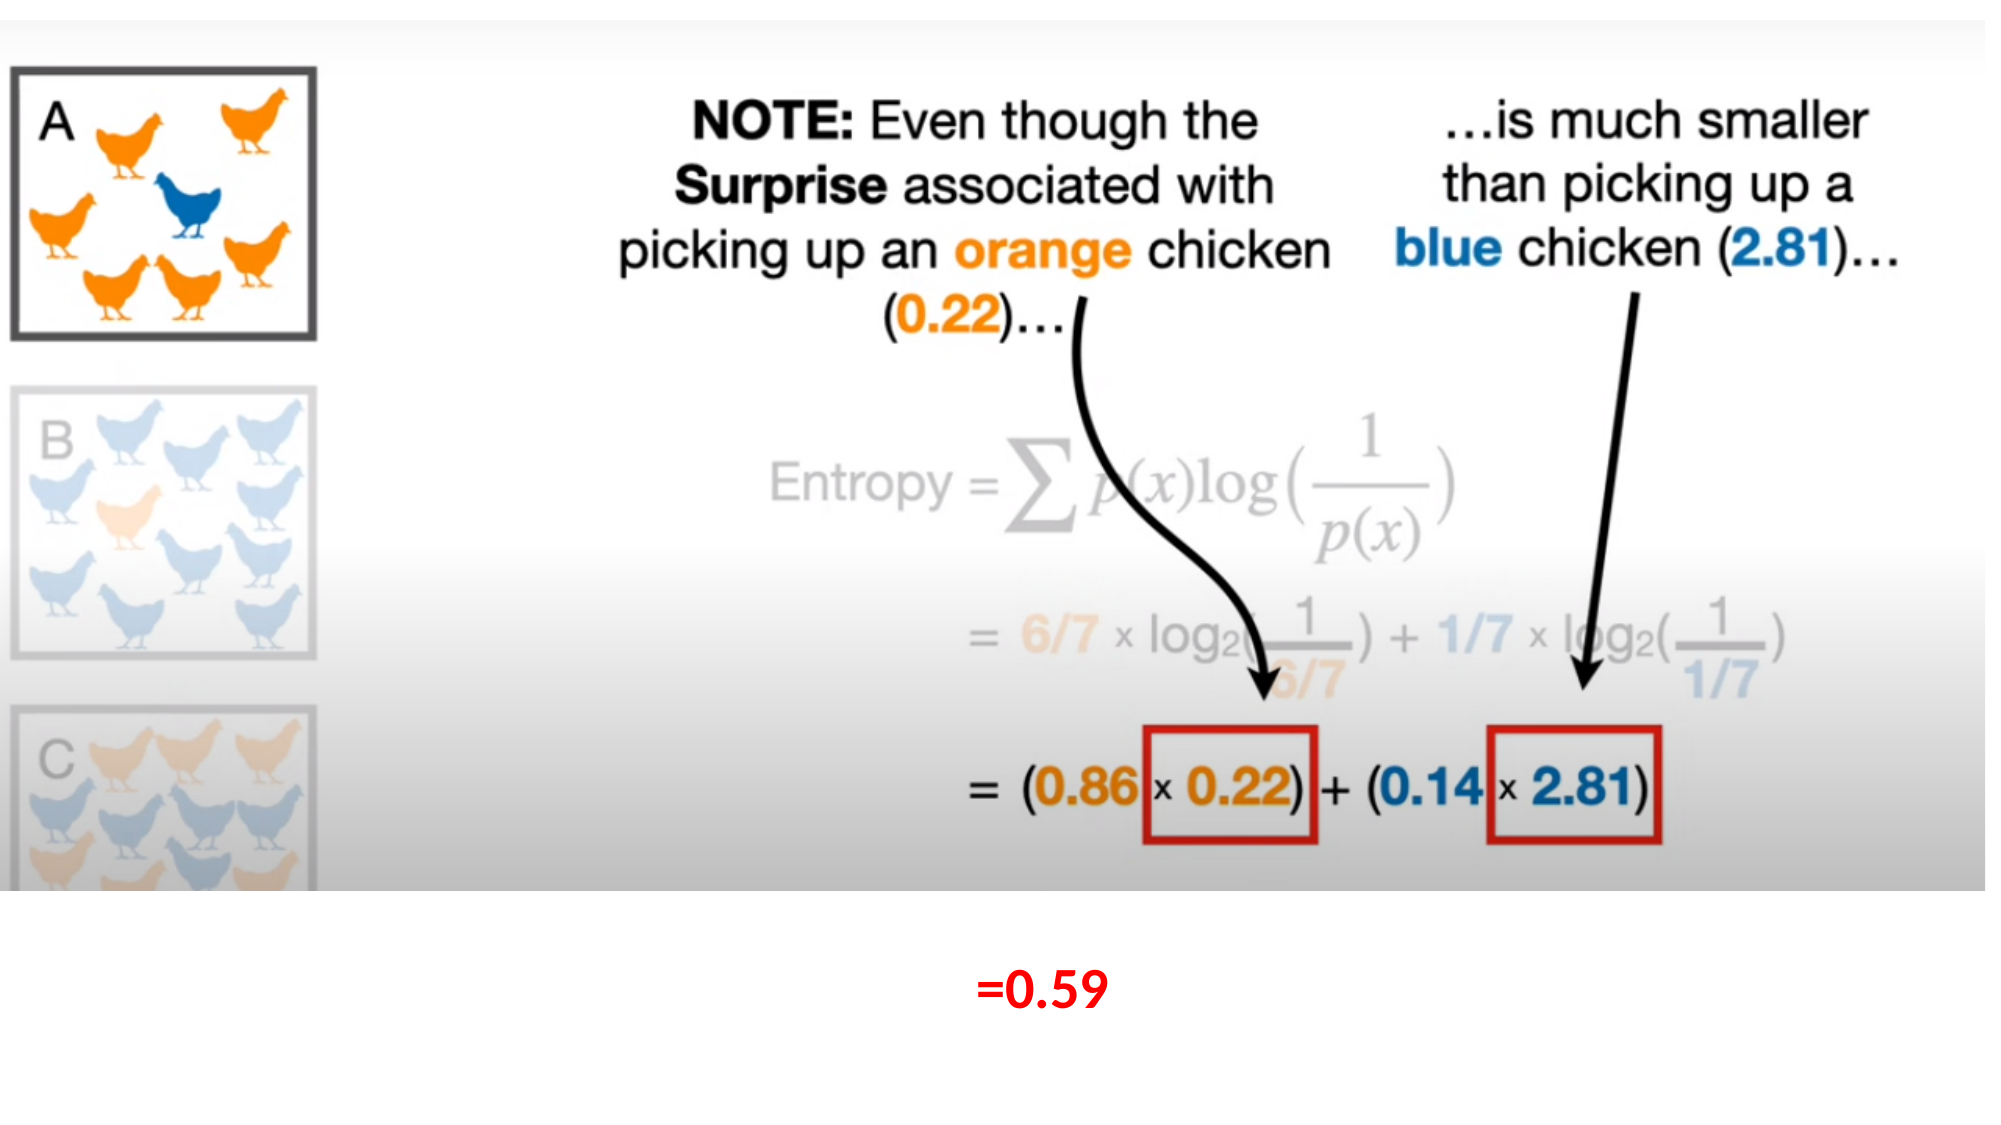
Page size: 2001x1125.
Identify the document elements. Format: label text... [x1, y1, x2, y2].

picture [0, 19, 1986, 892]
text_box =0.59 [961, 942, 1243, 1028]
